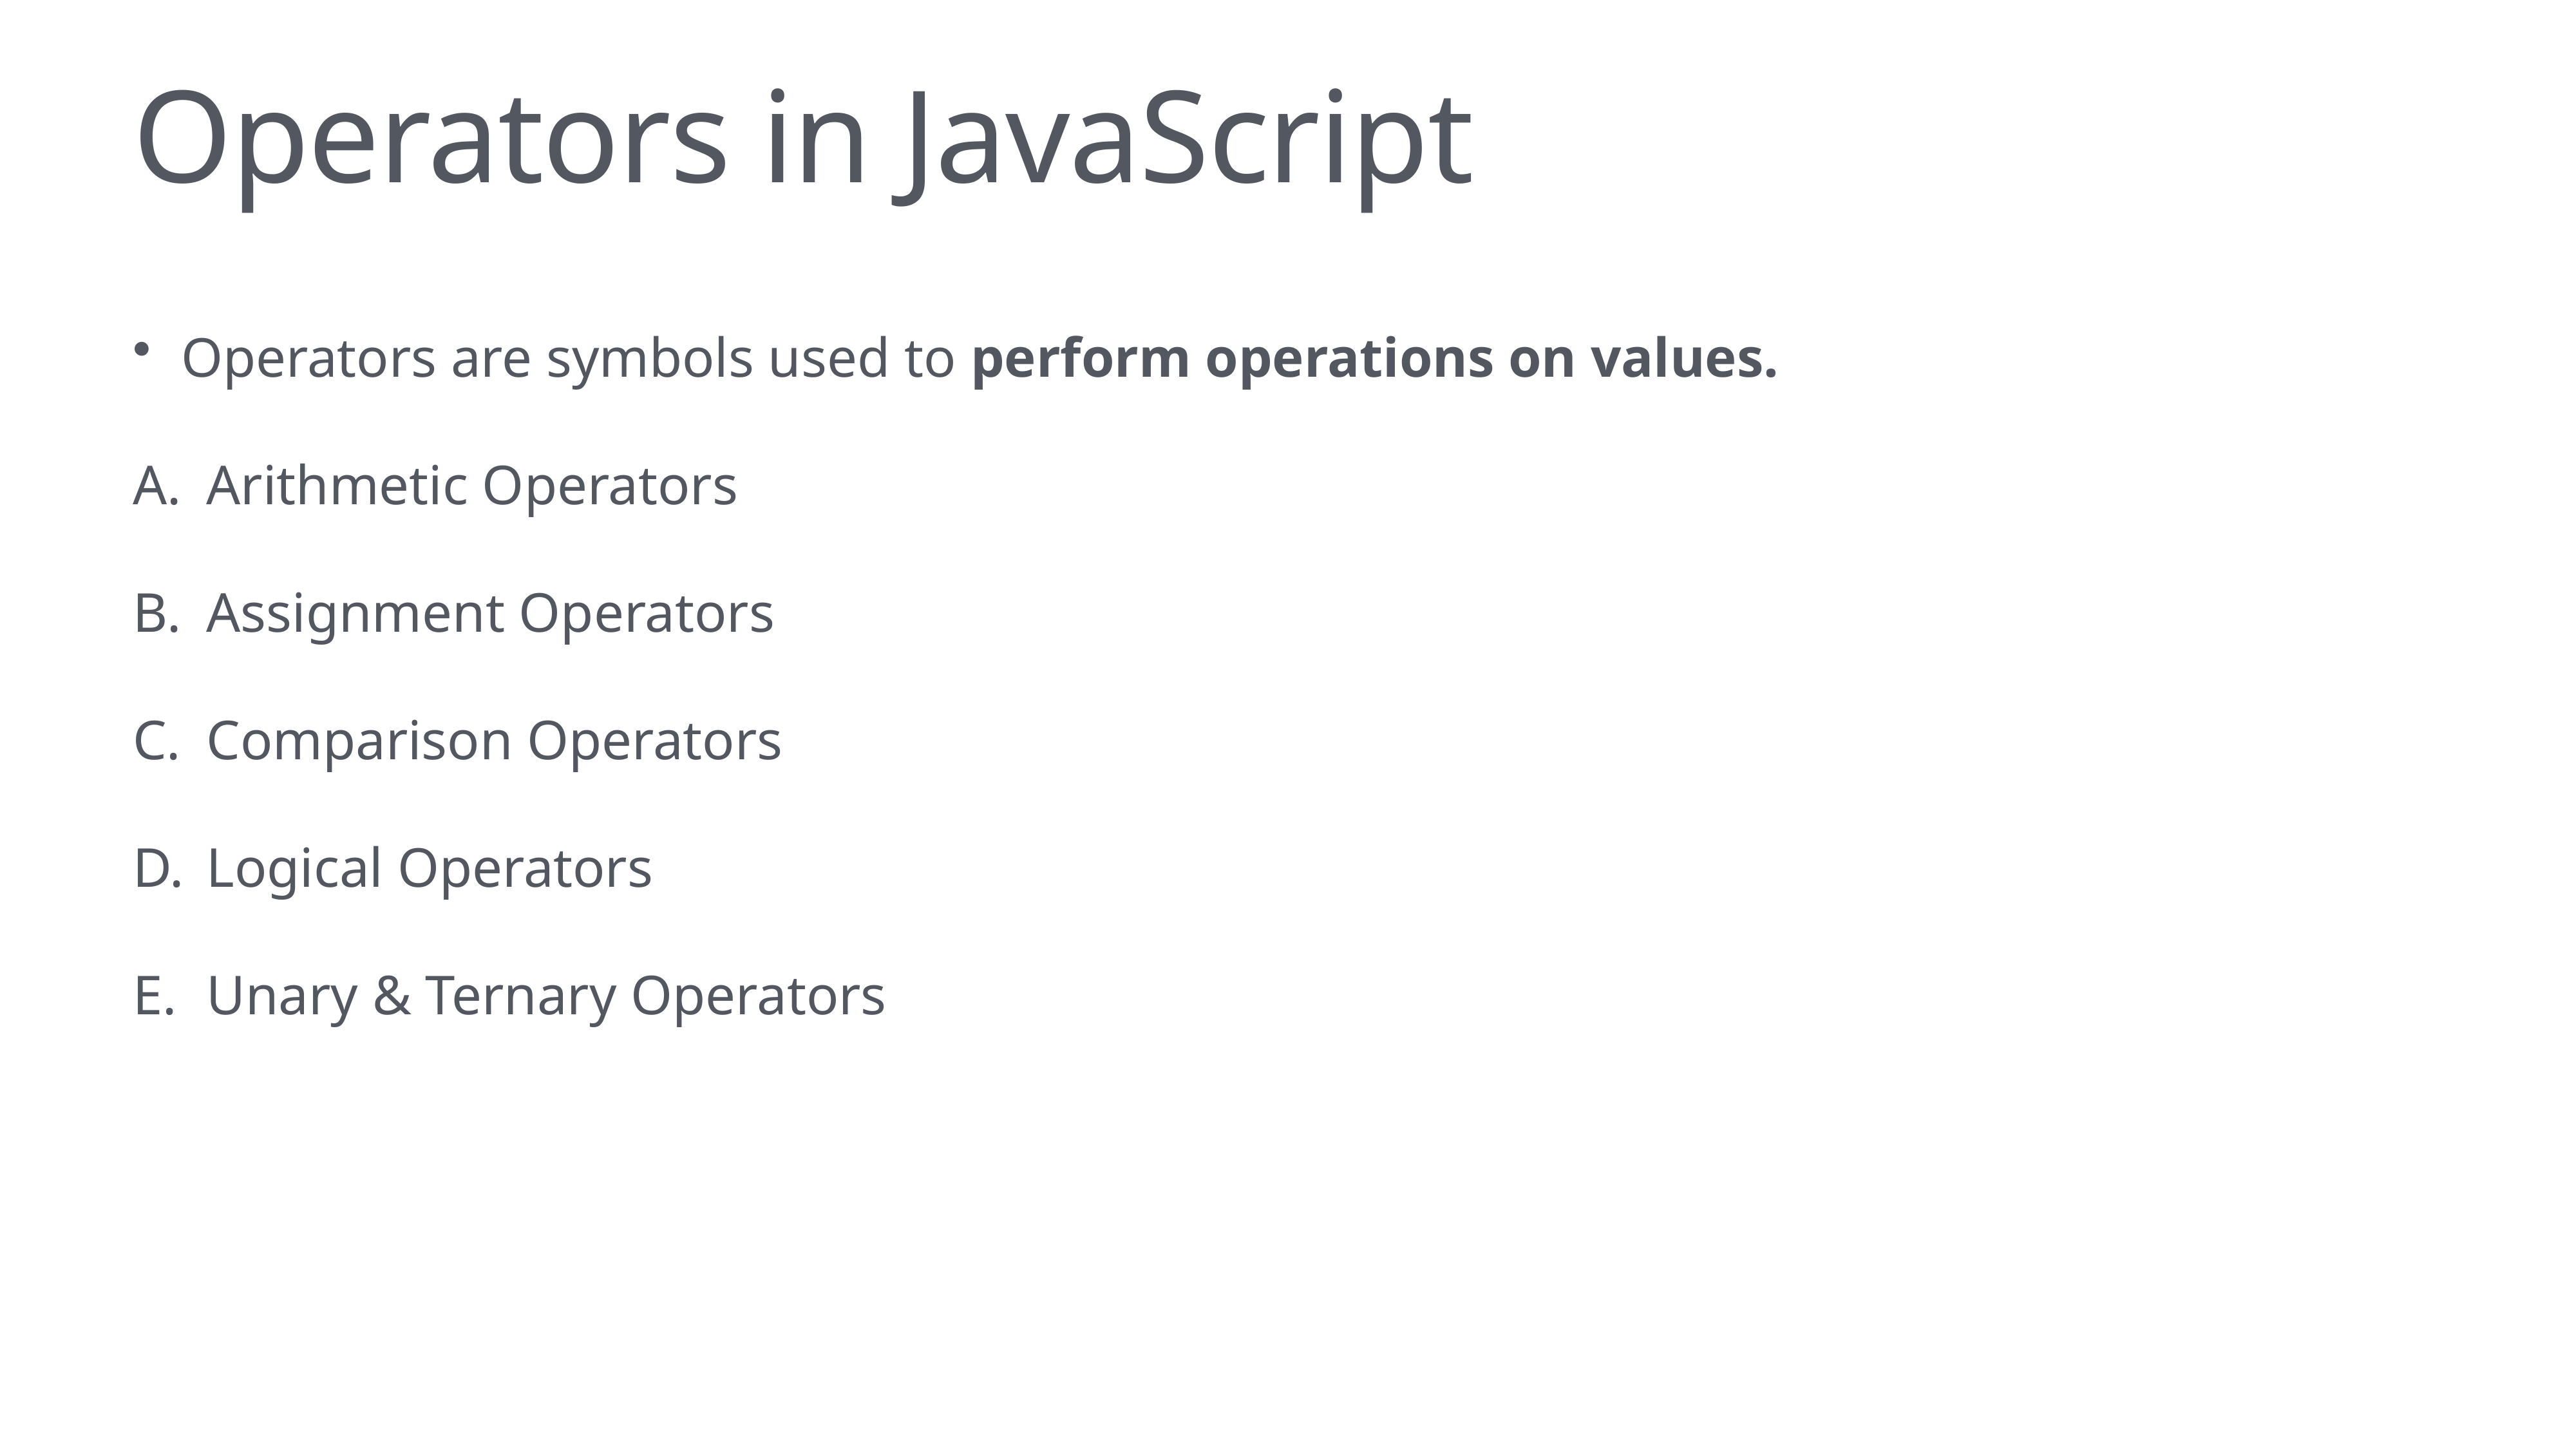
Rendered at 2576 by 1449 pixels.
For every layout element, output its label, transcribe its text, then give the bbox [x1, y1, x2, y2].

title Operators in JavaScript [127, 66, 2449, 246]
list Operators are symbols used to perform operations on values. Arithmetic Operators Assignment Operators Comparison Operators Logical Operators Unary & Ternary Operators [127, 317, 2449, 1321]
